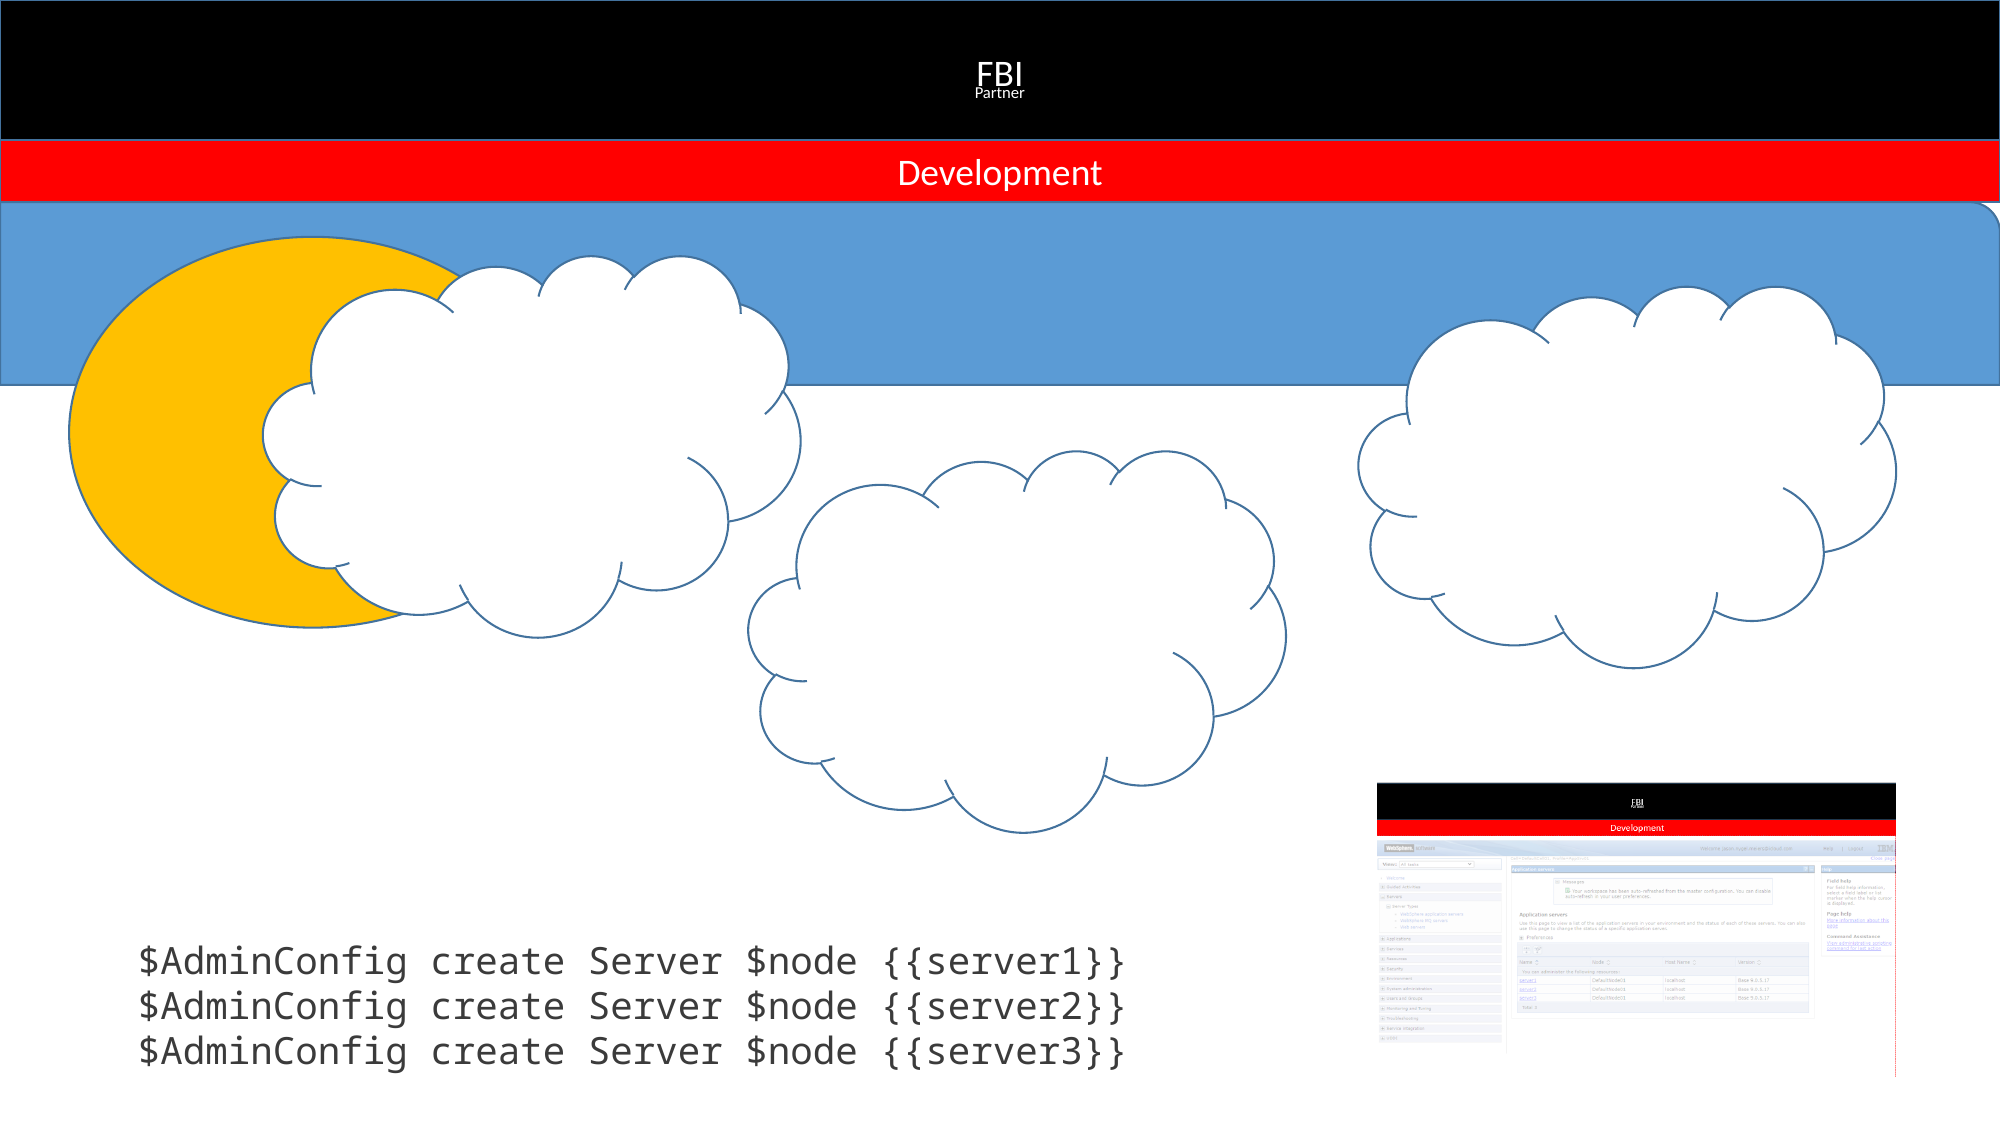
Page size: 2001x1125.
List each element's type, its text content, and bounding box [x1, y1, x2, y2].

text_box [68, 235, 460, 629]
text_box [261, 255, 802, 639]
text_box [747, 450, 1288, 834]
text_box [0, 203, 2000, 386]
text_box Partner [960, 74, 1040, 110]
text_box [1357, 285, 1898, 670]
text_box Development [0, 139, 2000, 203]
text_box FBI [0, 0, 2000, 139]
text_box $AdminConfig create Server $node {{server1}} $AdminConfig create Server $node {{server2}} $AdminConfig create Server $node {{server3}} [123, 929, 1143, 1125]
picture [1377, 782, 1896, 1078]
